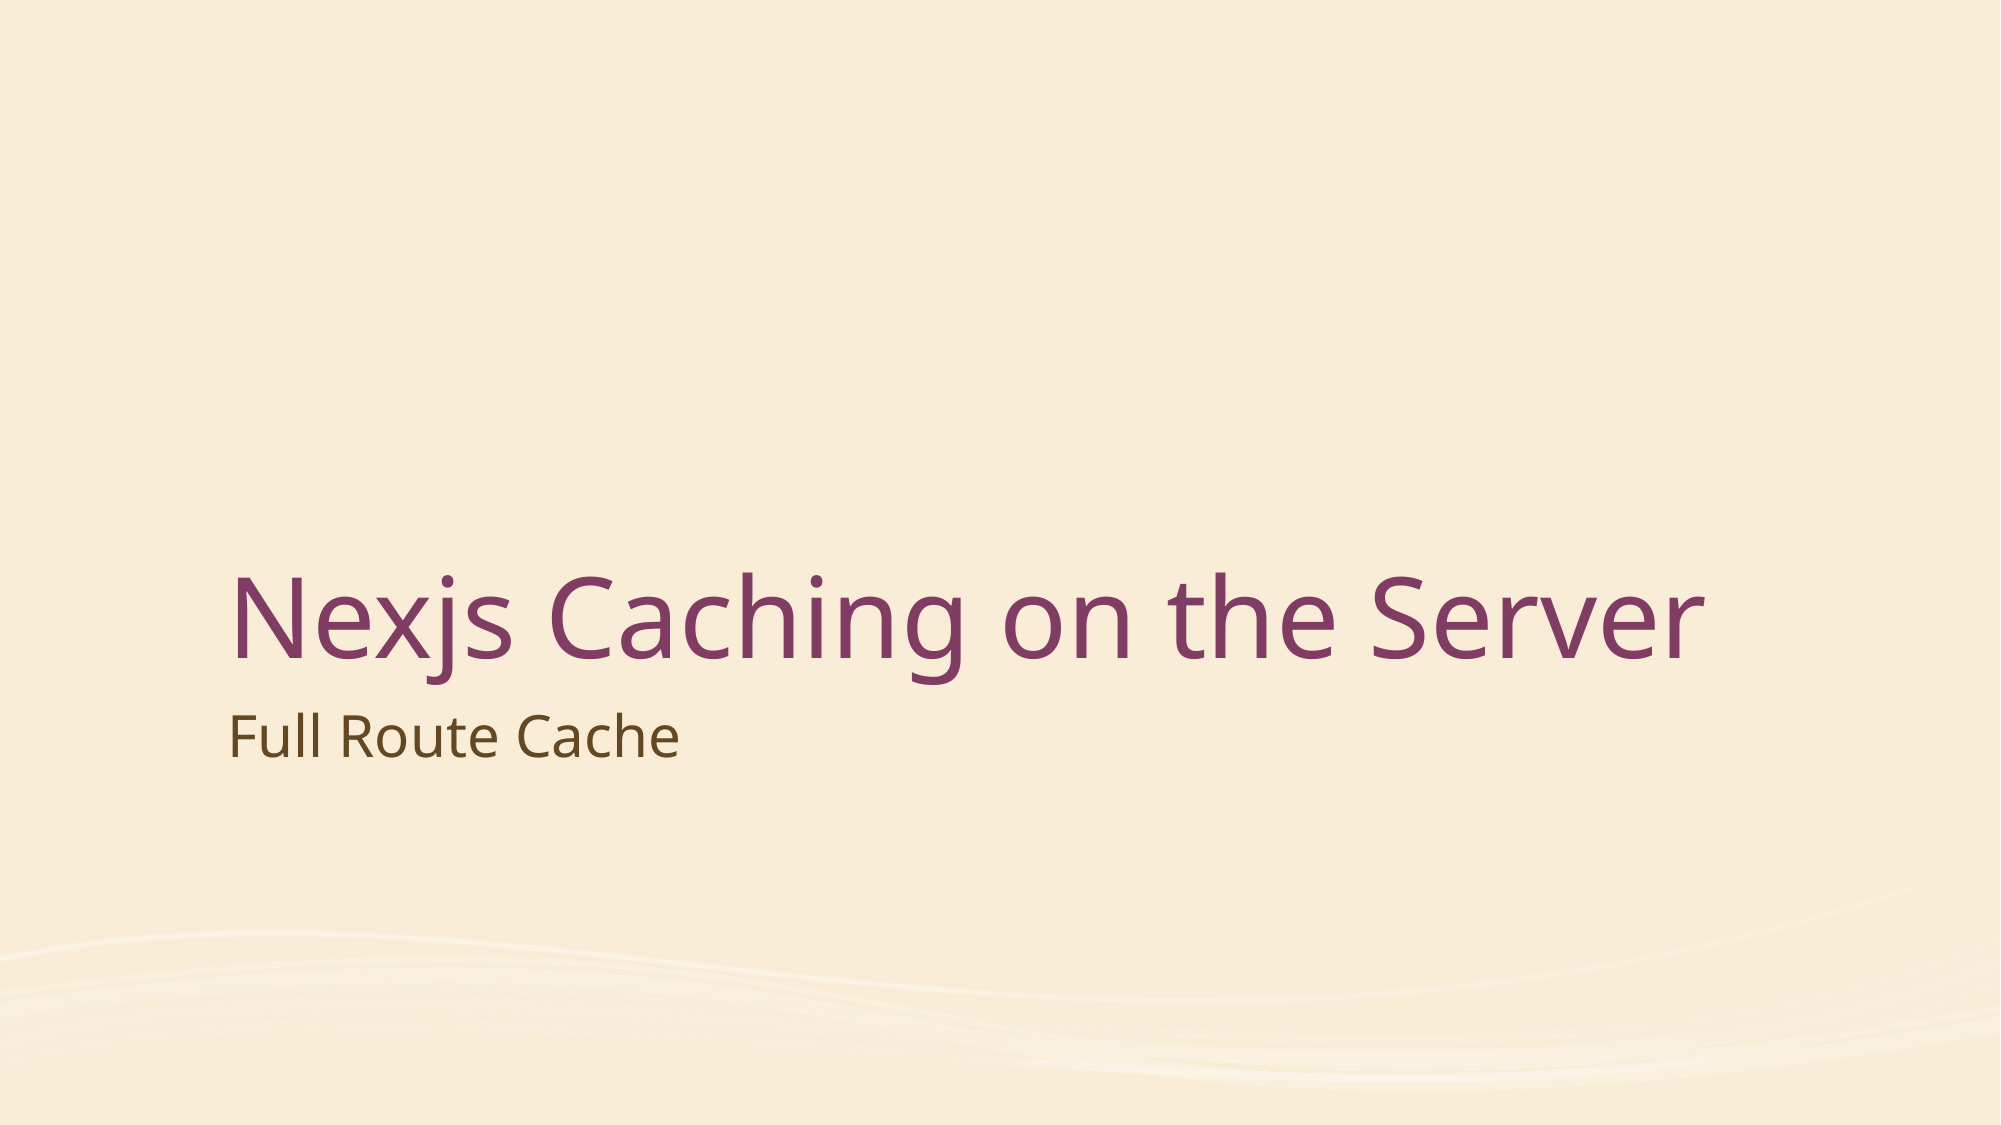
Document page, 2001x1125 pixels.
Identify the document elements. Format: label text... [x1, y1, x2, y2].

title Nexjs Caching on the Server [212, 316, 1788, 688]
list Full Route Cache [212, 699, 1788, 854]
